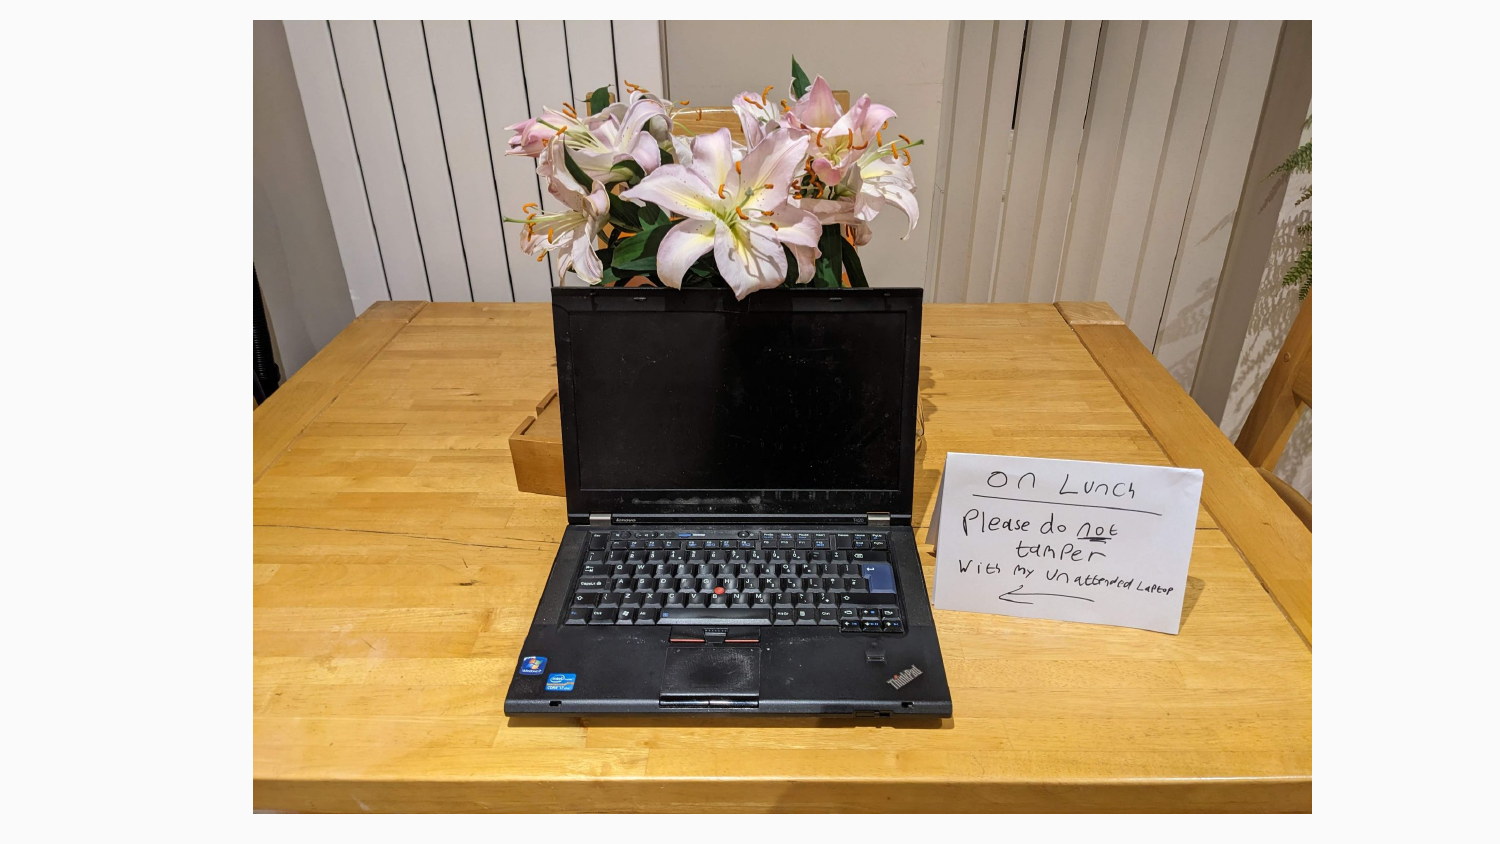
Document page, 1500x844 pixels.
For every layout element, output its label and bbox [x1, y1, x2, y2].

picture [253, 19, 1313, 815]
